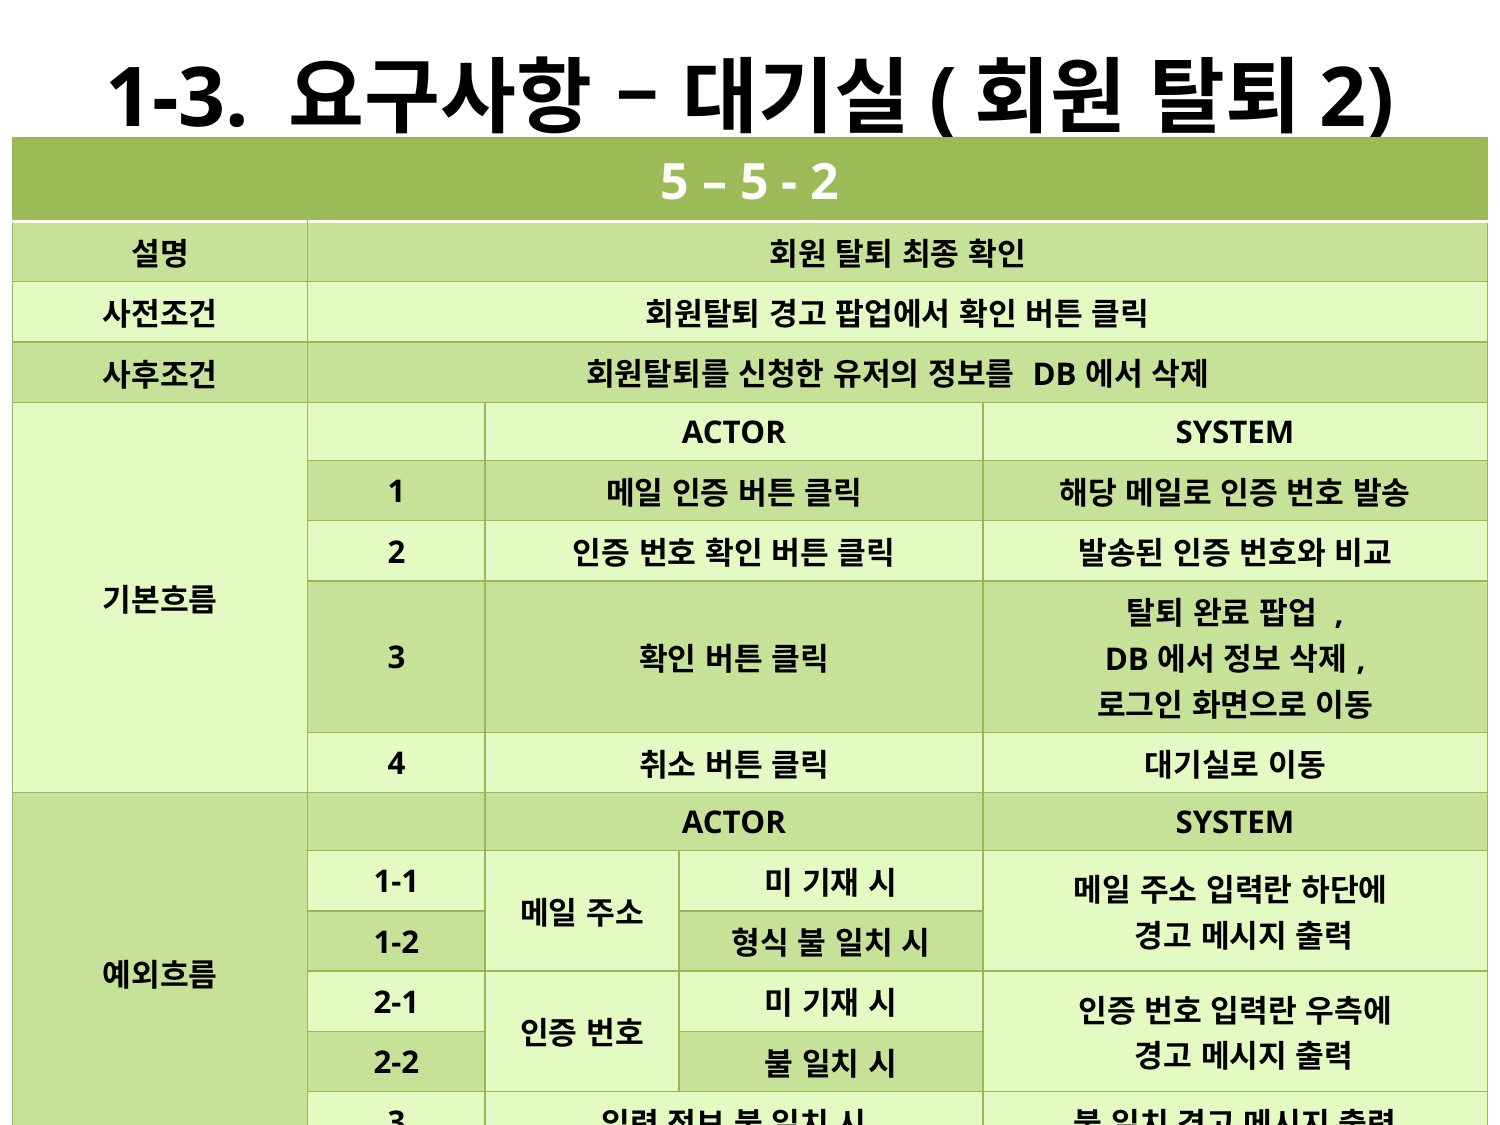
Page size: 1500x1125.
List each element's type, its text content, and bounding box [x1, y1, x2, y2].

table_cell 2 [308, 521, 484, 580]
table_cell 회원탈퇴 경고 팝업에서 확인 버튼 클릭 [308, 282, 1487, 341]
table_cell SYSTEM [984, 403, 1487, 460]
table_cell 해당 메일로 인증 번호 발송 [984, 461, 1487, 520]
table_cell SYSTEM [984, 793, 1487, 850]
table_cell 불 일치 시 [680, 1032, 982, 1091]
table_cell 사전조건 [13, 282, 307, 341]
table_cell 설명 [13, 223, 307, 281]
table_cell 불 일치 경고 메시지 출력 [984, 1092, 1487, 1125]
table_cell 1-1 [308, 851, 484, 910]
table_cell 확인 버튼 클릭 [486, 582, 982, 732]
table_cell 2-2 [308, 1032, 484, 1091]
table_cell 취소 버튼 클릭 [486, 733, 982, 792]
table_cell 입력 정보 불 일치 시 [486, 1092, 982, 1125]
table_cell 사후조건 [13, 343, 307, 402]
table_cell 미 기재 시 [680, 851, 982, 910]
table_cell [308, 403, 484, 460]
table_cell 미 기재 시 [680, 972, 982, 1031]
table_cell 형식 불 일치 시 [680, 912, 982, 970]
table_cell 인증 번호 확인 버튼 클릭 [486, 521, 982, 580]
table_cell 대기실로 이동 [984, 733, 1487, 792]
table_cell 2-1 [308, 972, 484, 1031]
table_cell 기본흐름 [13, 403, 307, 792]
table_cell 회원탈퇴를 신청한 유저의 정보를 DB에서 삭제 [308, 343, 1487, 402]
table_cell 탈퇴 완료 팝업 , DB에서 정보 삭제, 로그인 화면으로 이동 [984, 582, 1487, 732]
table_cell ACTOR [486, 403, 982, 460]
title 1-3. 요구사항 – 대기실(회원 탈퇴2) [75, 23, 1425, 137]
table_cell 4 [308, 733, 484, 792]
table_header 5 – 5 - 2 [13, 139, 1487, 220]
table_cell [308, 793, 484, 850]
table_cell 발송된 인증 번호와 비교 [984, 521, 1487, 580]
table_cell 예외흐름 [13, 793, 307, 1125]
table_cell 메일 인증 버튼 클릭 [486, 461, 982, 520]
table_cell 메일 주소 입력란 하단에 경고 메시지 출력 [984, 851, 1487, 970]
table_cell 회원 탈퇴 최종 확인 [308, 223, 1487, 281]
table_cell ACTOR [486, 793, 982, 850]
table_cell 인증 번호 입력란 우측에 경고 메시지 출력 [984, 972, 1487, 1091]
table_cell 인증 번호 [486, 972, 678, 1091]
table_cell 1 [308, 461, 484, 520]
table_cell 3 [308, 1092, 484, 1125]
table_cell 메일 주소 [486, 851, 678, 970]
table_cell 3 [308, 582, 484, 732]
table_cell 1-2 [308, 912, 484, 970]
